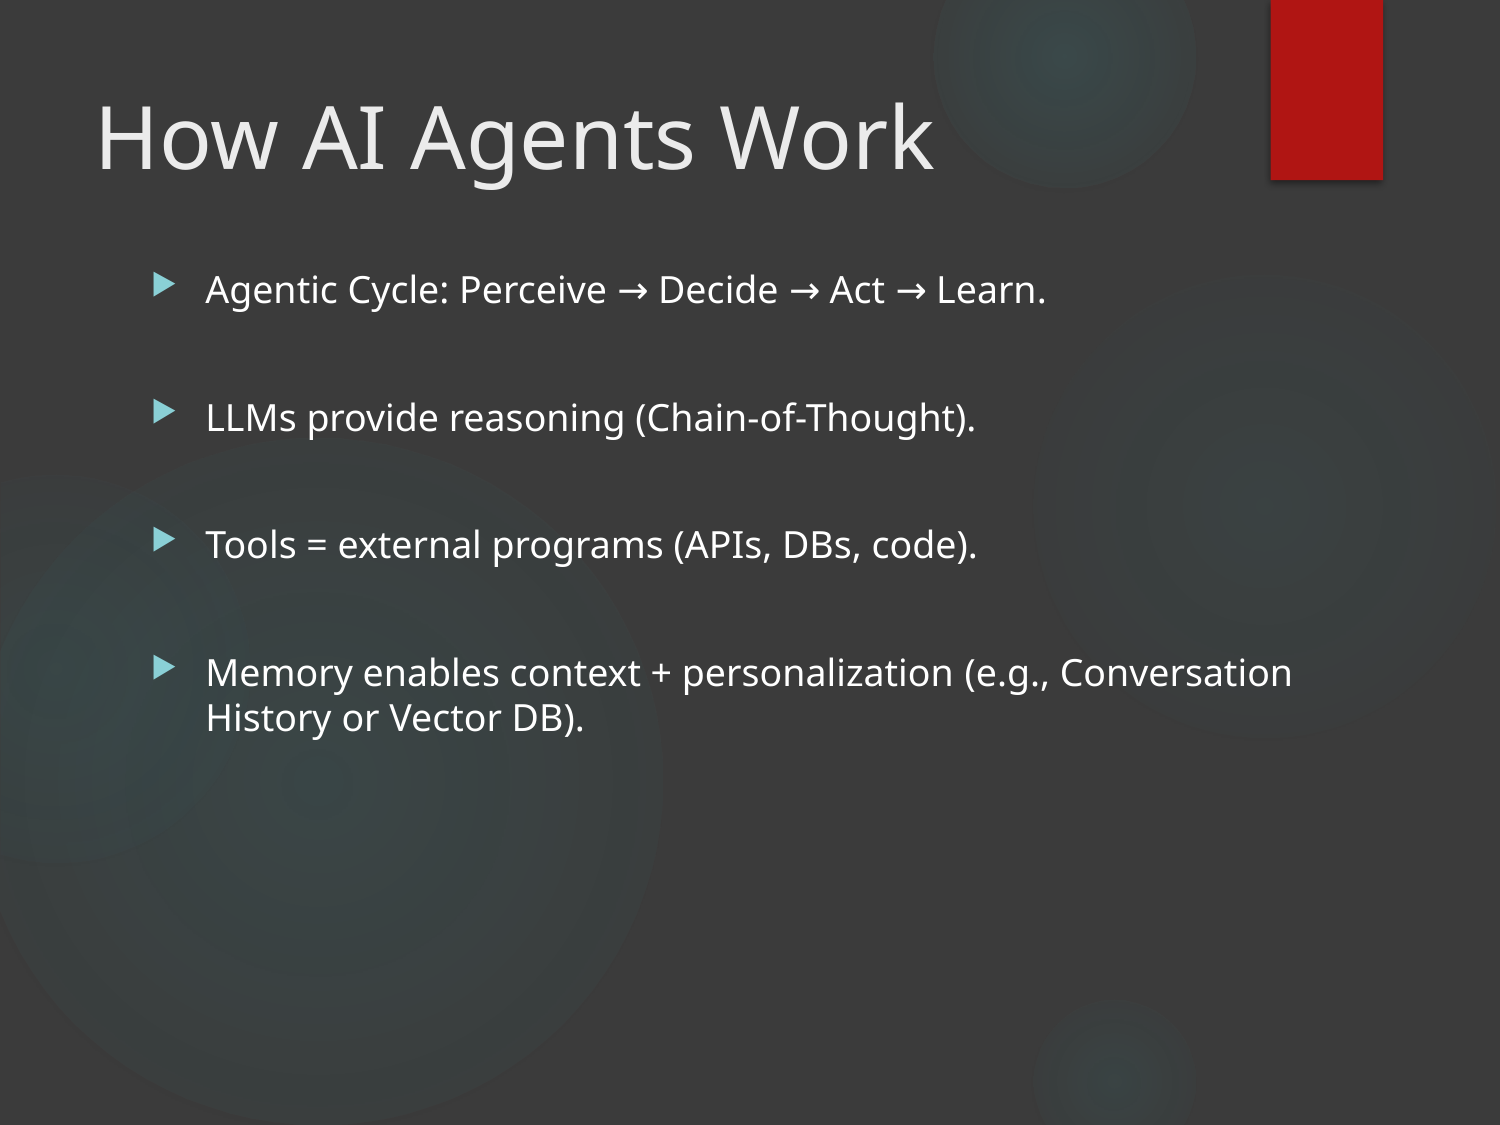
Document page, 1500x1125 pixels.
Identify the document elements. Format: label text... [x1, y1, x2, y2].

list Agentic Cycle: Perceive → Decide → Act → Learn. LLMs provide reasoning (Chain-of-Thought). Tools = external programs (APIs, DBs, code). Memory enables context + personalization (e.g., Conversation History or Vector DB). [135, 258, 1320, 751]
title How AI Agents Work [79, 74, 1237, 304]
